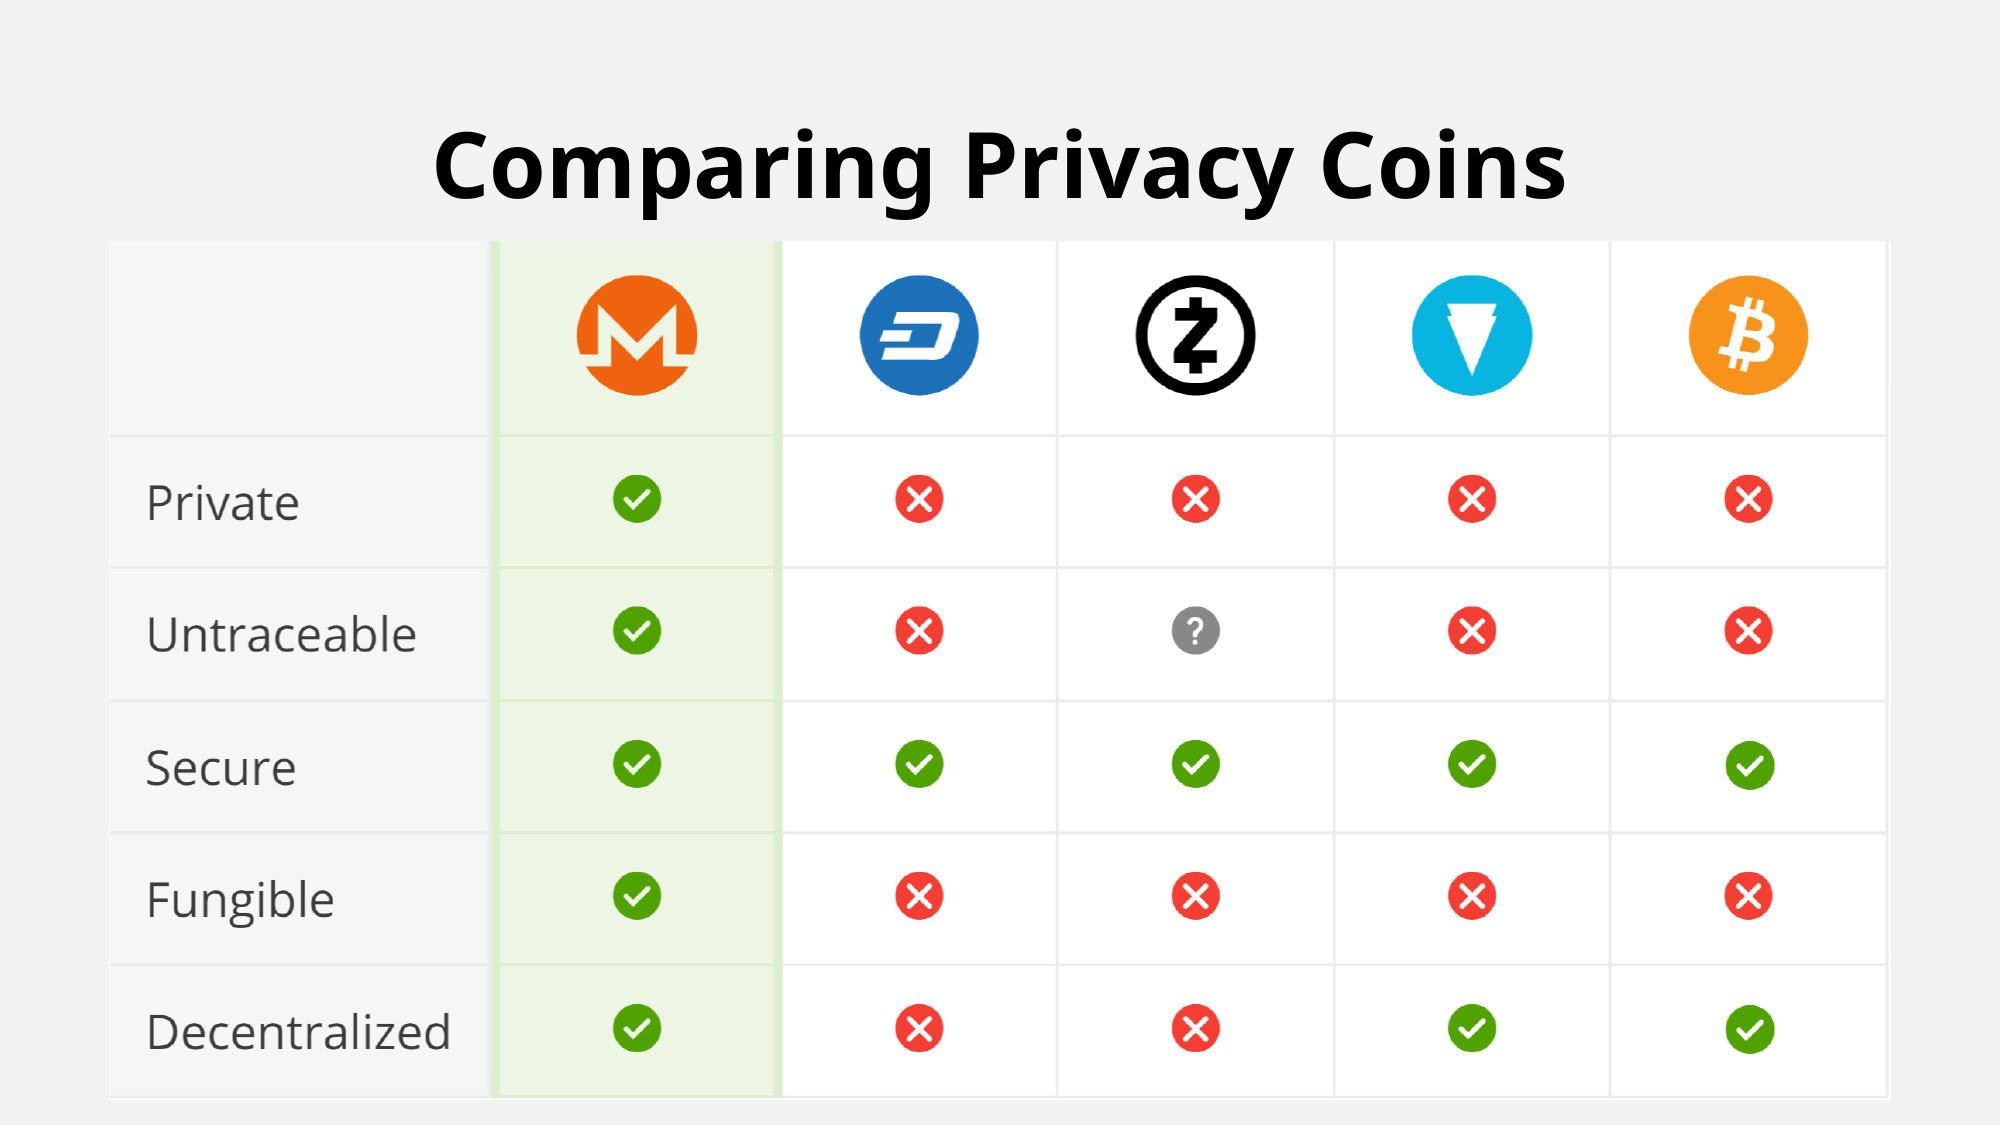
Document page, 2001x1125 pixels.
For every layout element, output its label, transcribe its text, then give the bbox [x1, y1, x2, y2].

title Comparing Privacy Coins [137, 59, 1863, 241]
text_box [109, 241, 1891, 1100]
